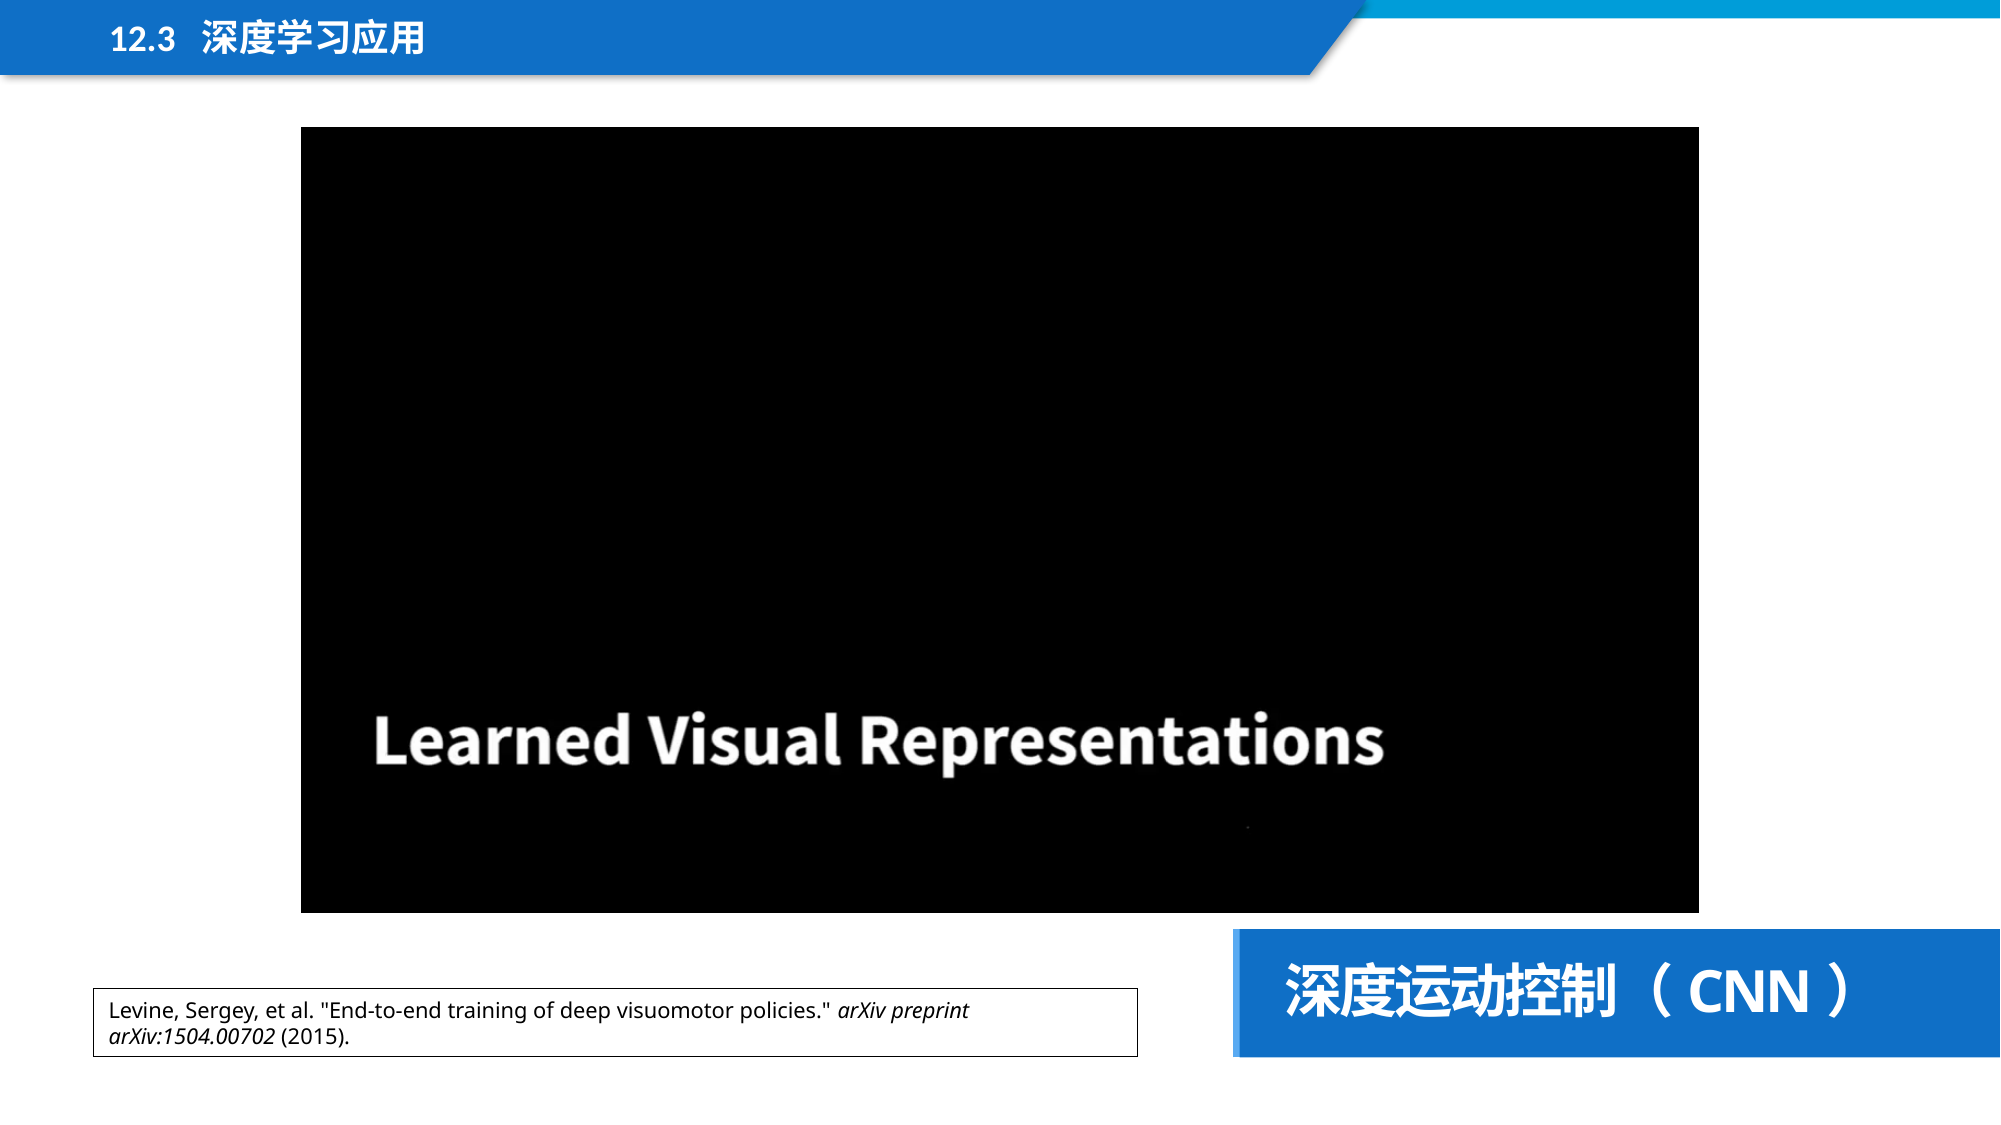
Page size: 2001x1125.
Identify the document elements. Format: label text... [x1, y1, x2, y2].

list 12.3 深度学习应用 [93, 11, 1138, 68]
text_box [300, 126, 1700, 914]
text_box Levine, Sergey, et al. "End-to-end training of deep visuomotor policies." arXiv preprint arXiv:1504.00702 (2015). [93, 988, 1138, 1057]
list 深度运动控制（CNN） [1239, 929, 2000, 1058]
